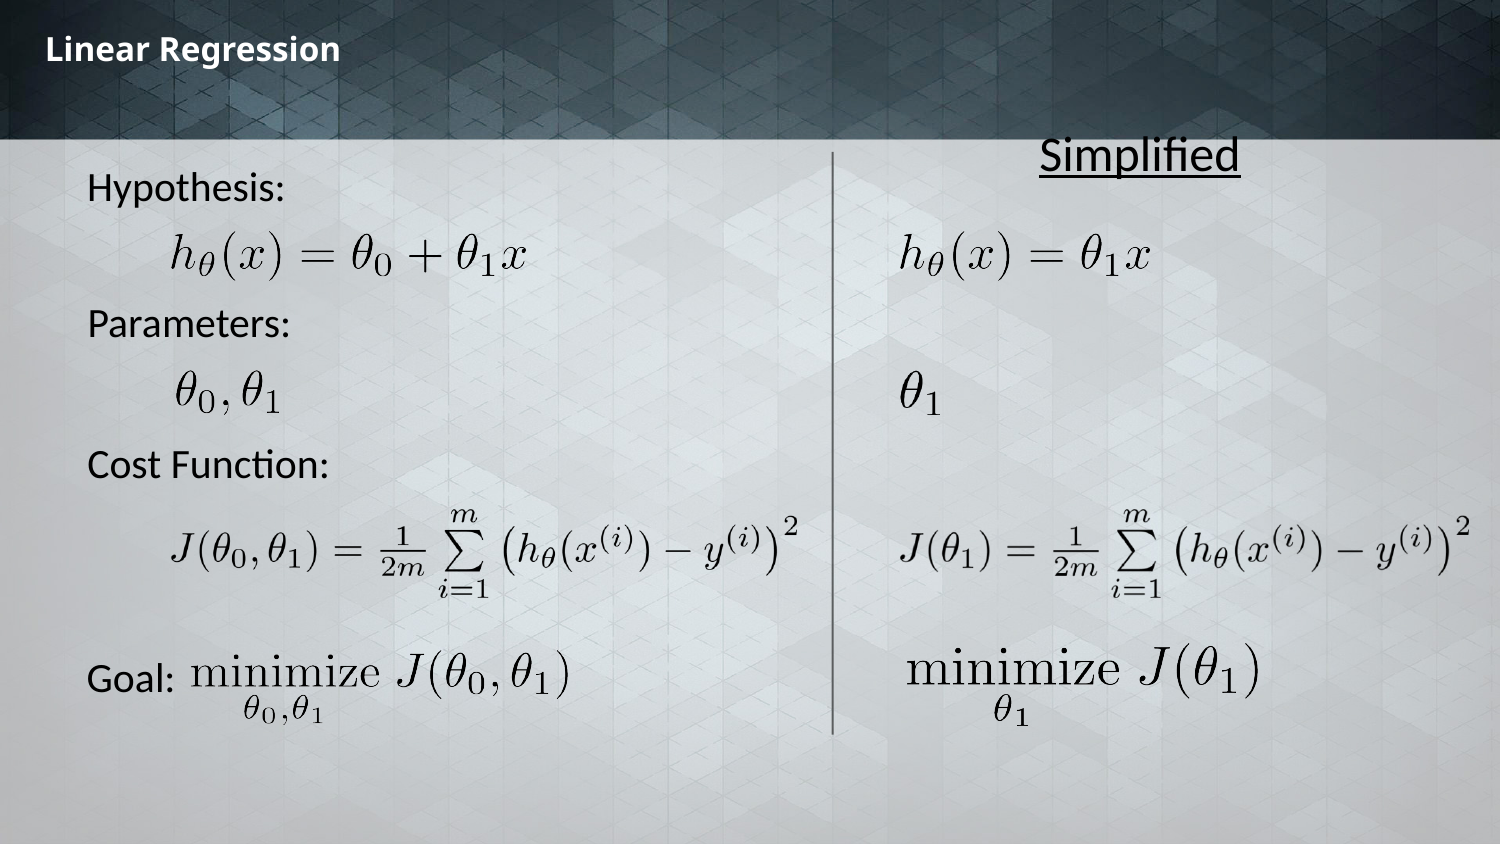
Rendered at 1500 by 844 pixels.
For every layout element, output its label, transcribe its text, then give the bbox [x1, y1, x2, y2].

text_box Goal: [71, 643, 191, 709]
text_box Cost Function: [72, 429, 346, 494]
text_box Hypothesis: [72, 152, 302, 217]
title Linear Regression [29, 25, 563, 72]
picture [0, 0, 1500, 844]
text_box Simplified [1024, 114, 1256, 189]
text_box Parameters: [72, 288, 307, 353]
